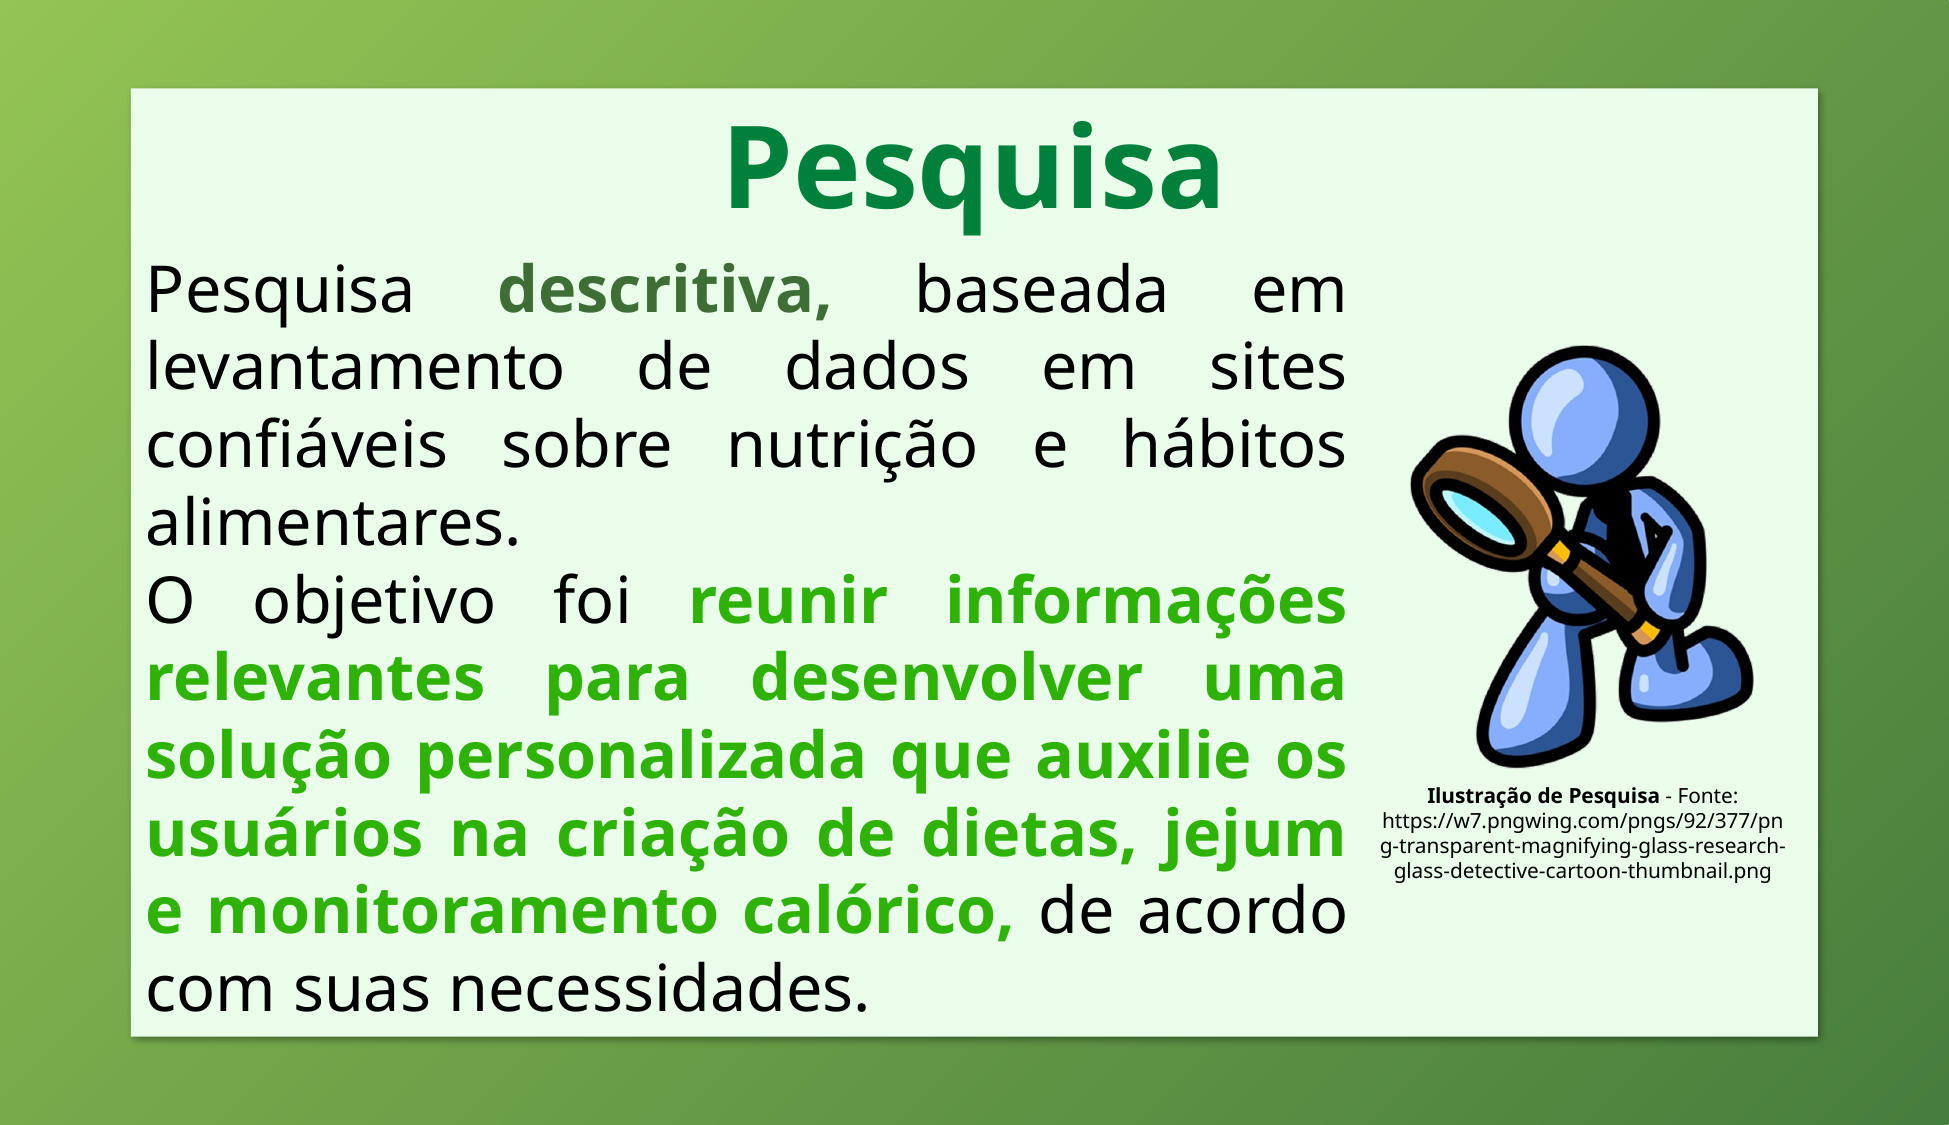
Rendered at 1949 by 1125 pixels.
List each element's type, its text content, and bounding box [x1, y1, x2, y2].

picture [1363, 337, 1801, 775]
text_box Pesquisa [130, 86, 1818, 240]
text_box Ilustração de Pesquisa - Fonte: https://w7.pngwing.com/pngs/92/377/png-transparent-magnifying-glass-research-glass-detective-cartoon-thumbnail.png [1363, 780, 1803, 891]
text_box [130, 240, 1818, 1037]
text_box Pesquisa descritiva, baseada em levantamento de dados em sites confiáveis sobre nutrição e hábitos alimentares. O objetivo foi reunir informações relevantes para desenvolver uma solução personalizada que auxilie os usuários na criação de dietas, jejum e monitoramento calórico, de acordo com suas necessidades. [130, 239, 1364, 1032]
